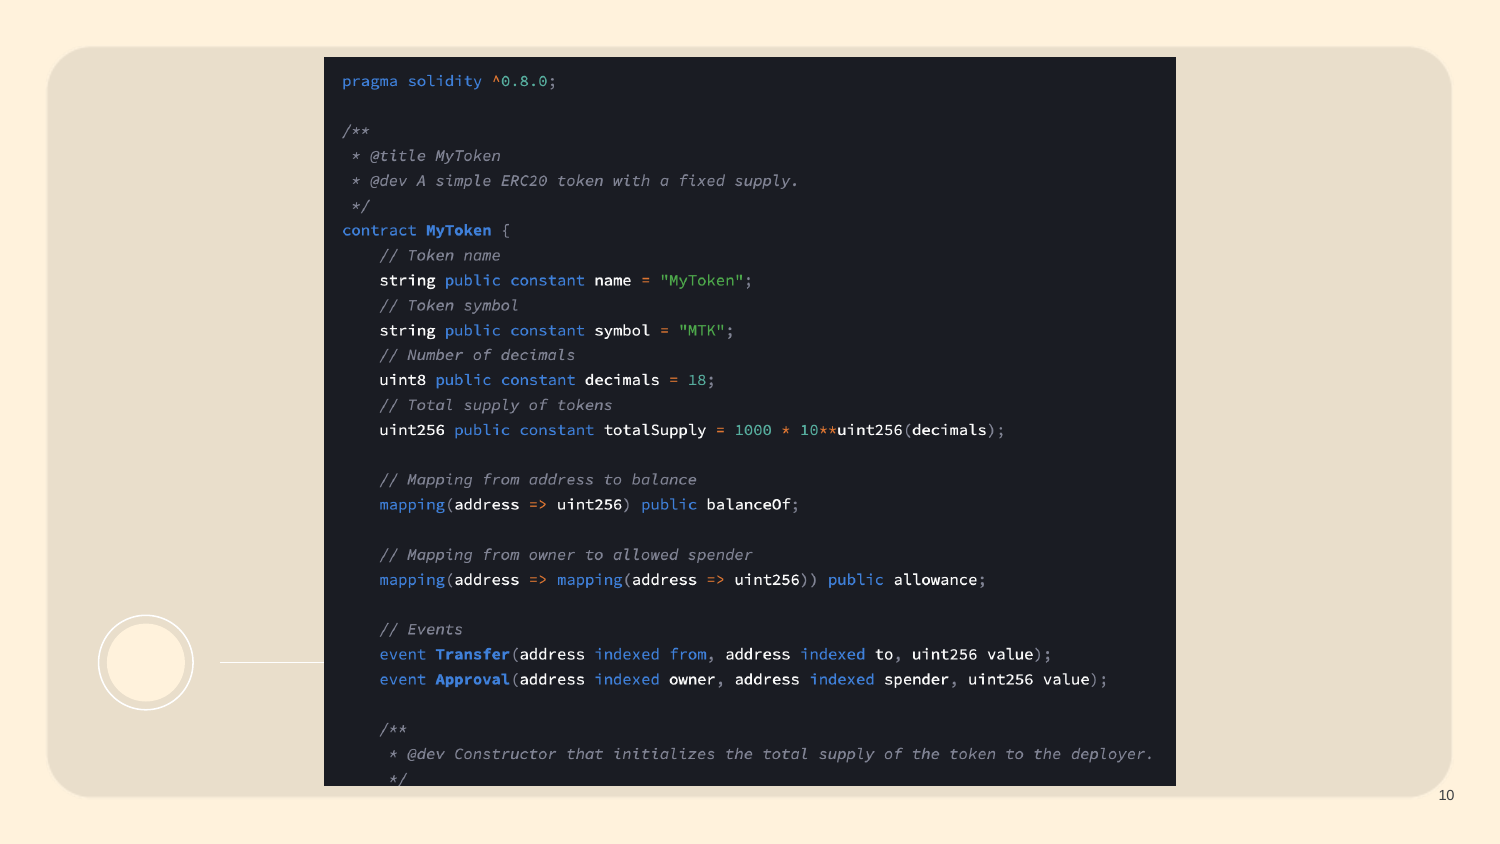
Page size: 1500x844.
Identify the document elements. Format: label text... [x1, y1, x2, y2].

slide_number ‹#› [1346, 779, 1455, 811]
picture [323, 57, 1176, 787]
